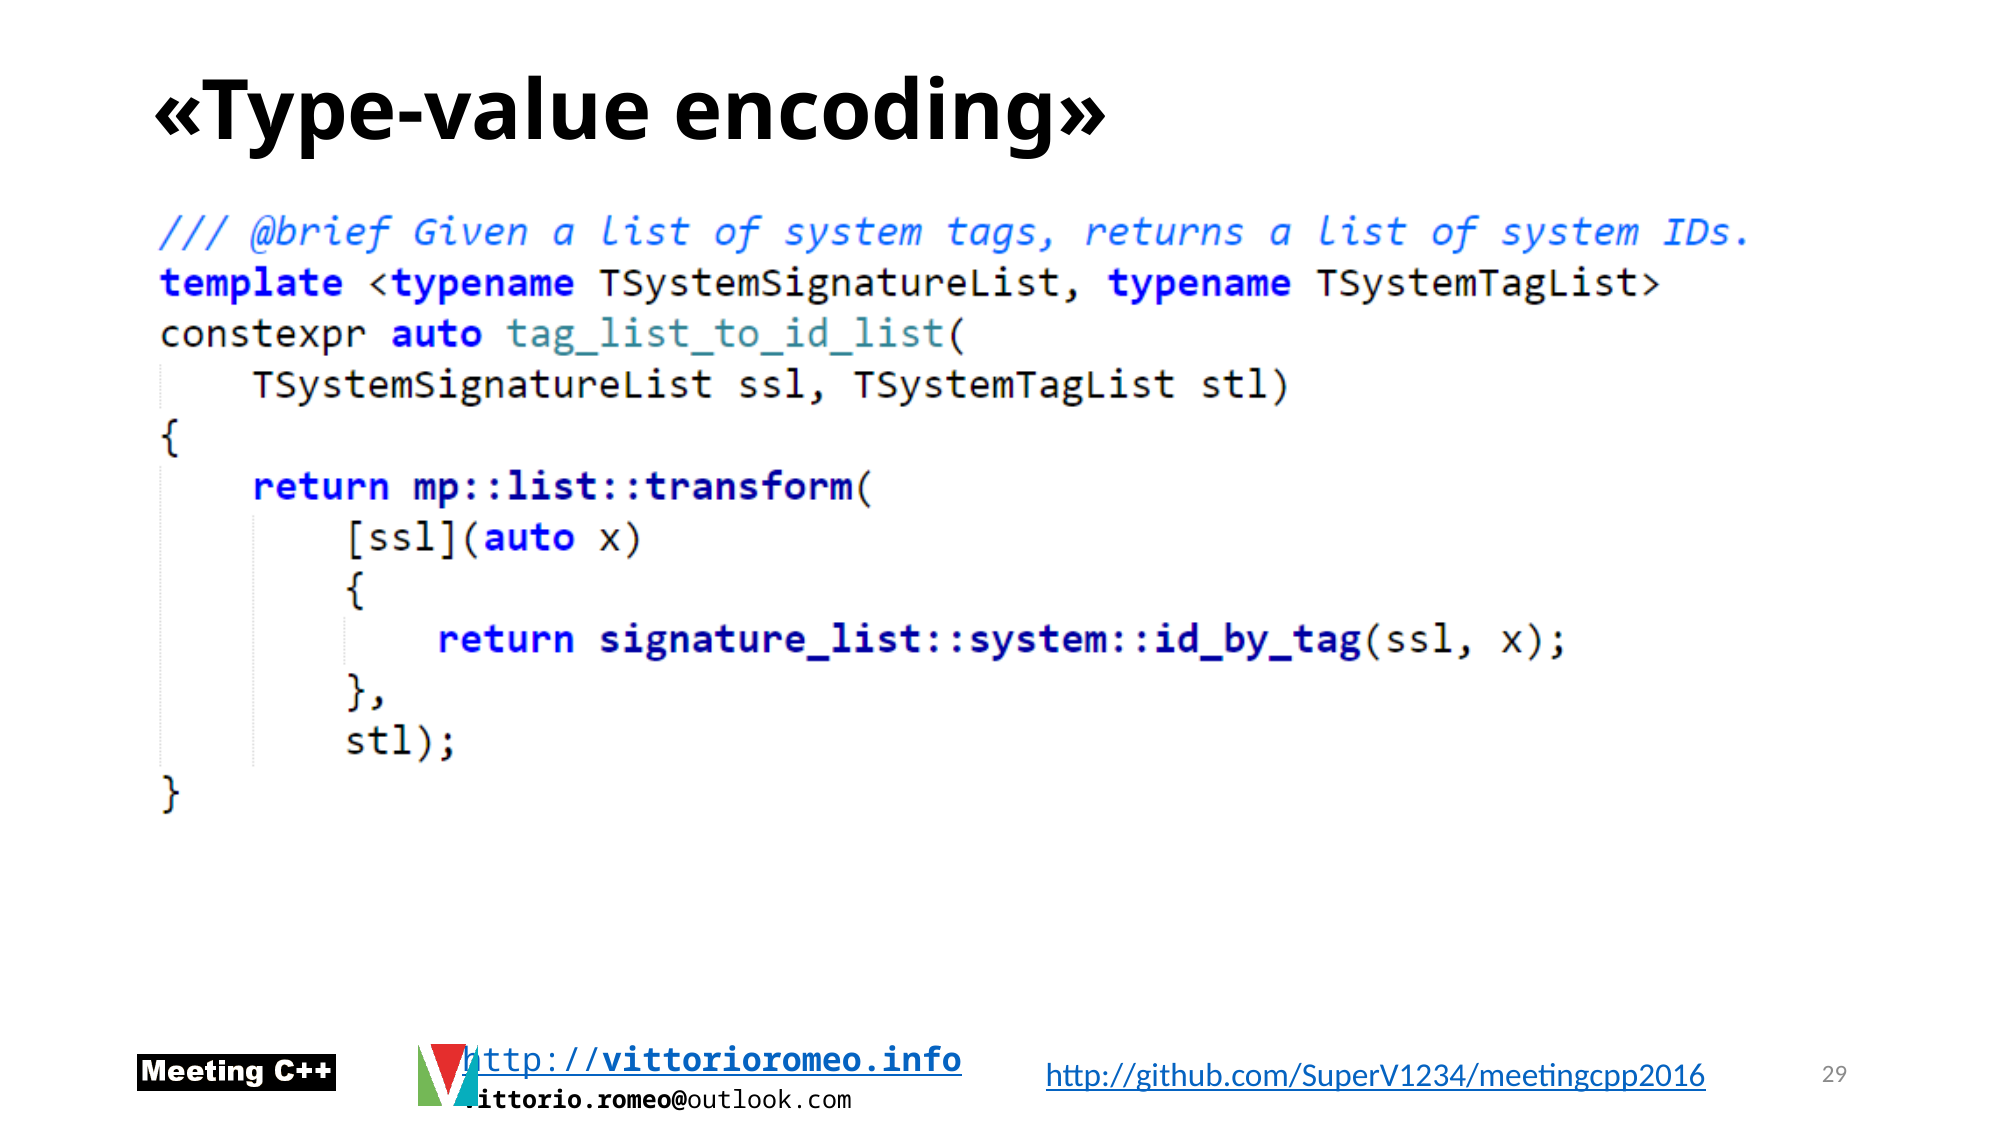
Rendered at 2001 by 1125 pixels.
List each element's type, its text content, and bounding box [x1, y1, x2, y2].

picture [137, 1054, 336, 1091]
title «Type-value encoding» [137, 59, 1863, 166]
picture [418, 1044, 478, 1106]
slide_number 29 [1793, 1042, 1863, 1103]
picture [137, 198, 1781, 844]
